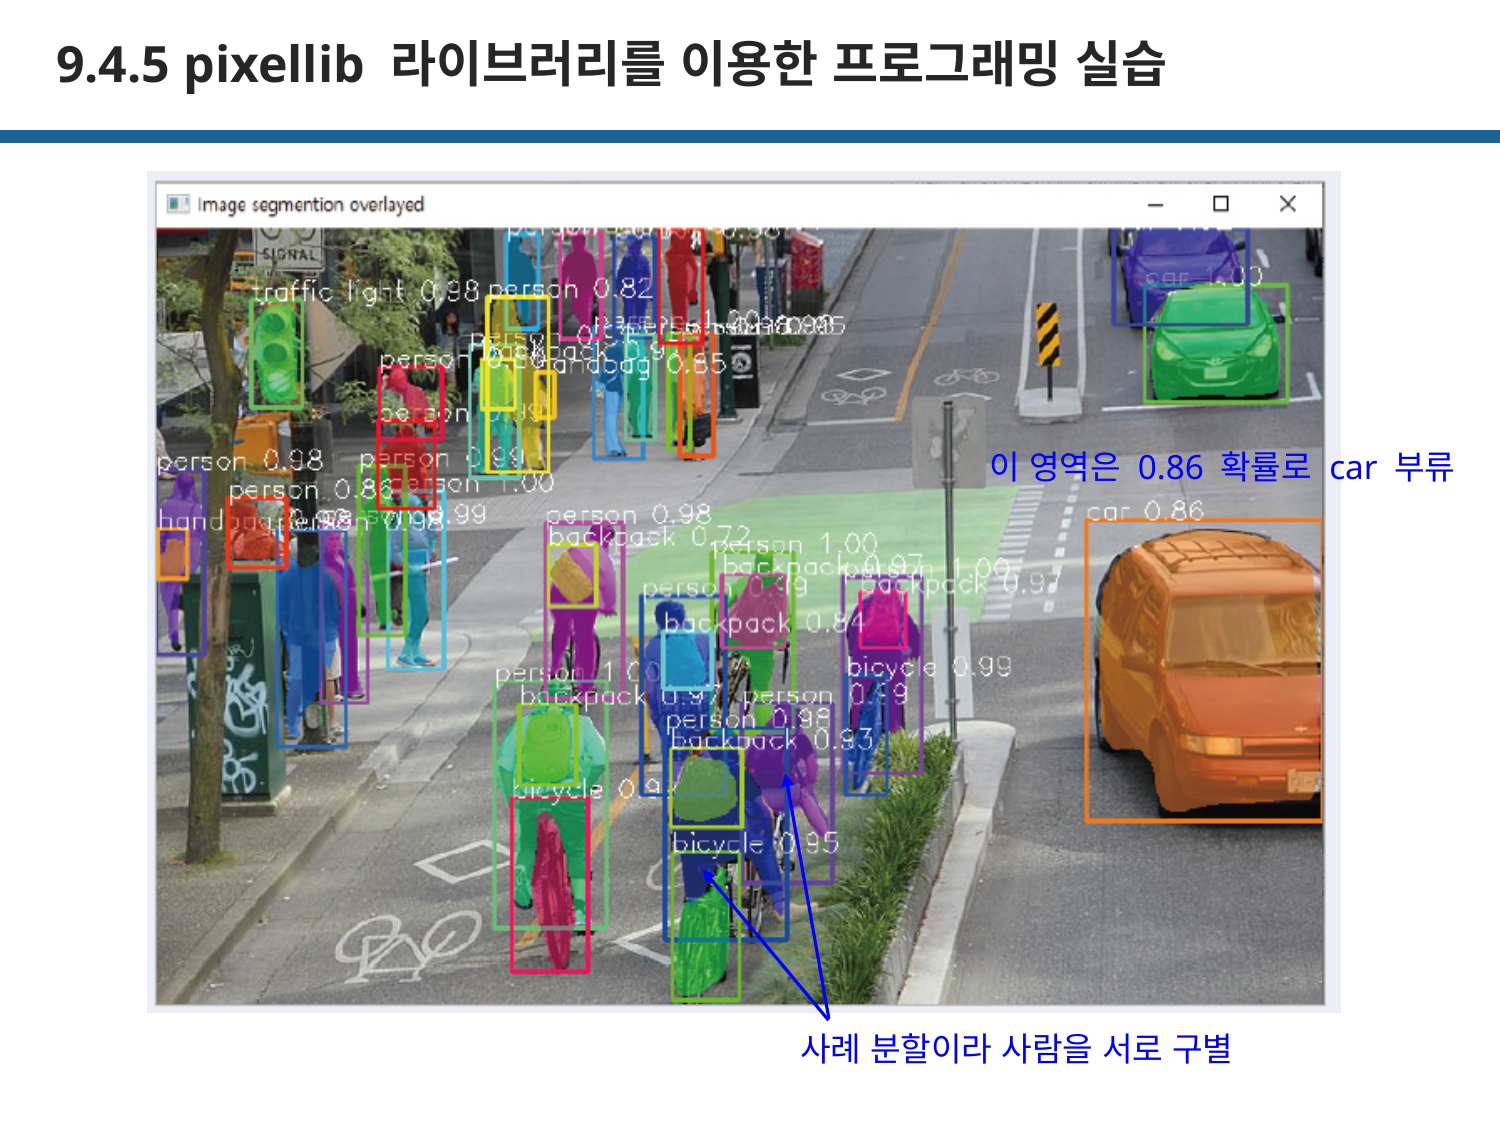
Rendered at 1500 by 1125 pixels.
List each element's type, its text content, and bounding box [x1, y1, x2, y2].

title 9.4.5 pixellib 라이브러리를 이용한 프로그래밍 실습 [41, 17, 1282, 108]
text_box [702, 773, 1306, 1083]
picture [147, 170, 1341, 1013]
text_box 이 영역은 0.86 확률로 car 부류 [1345, 432, 1471, 501]
